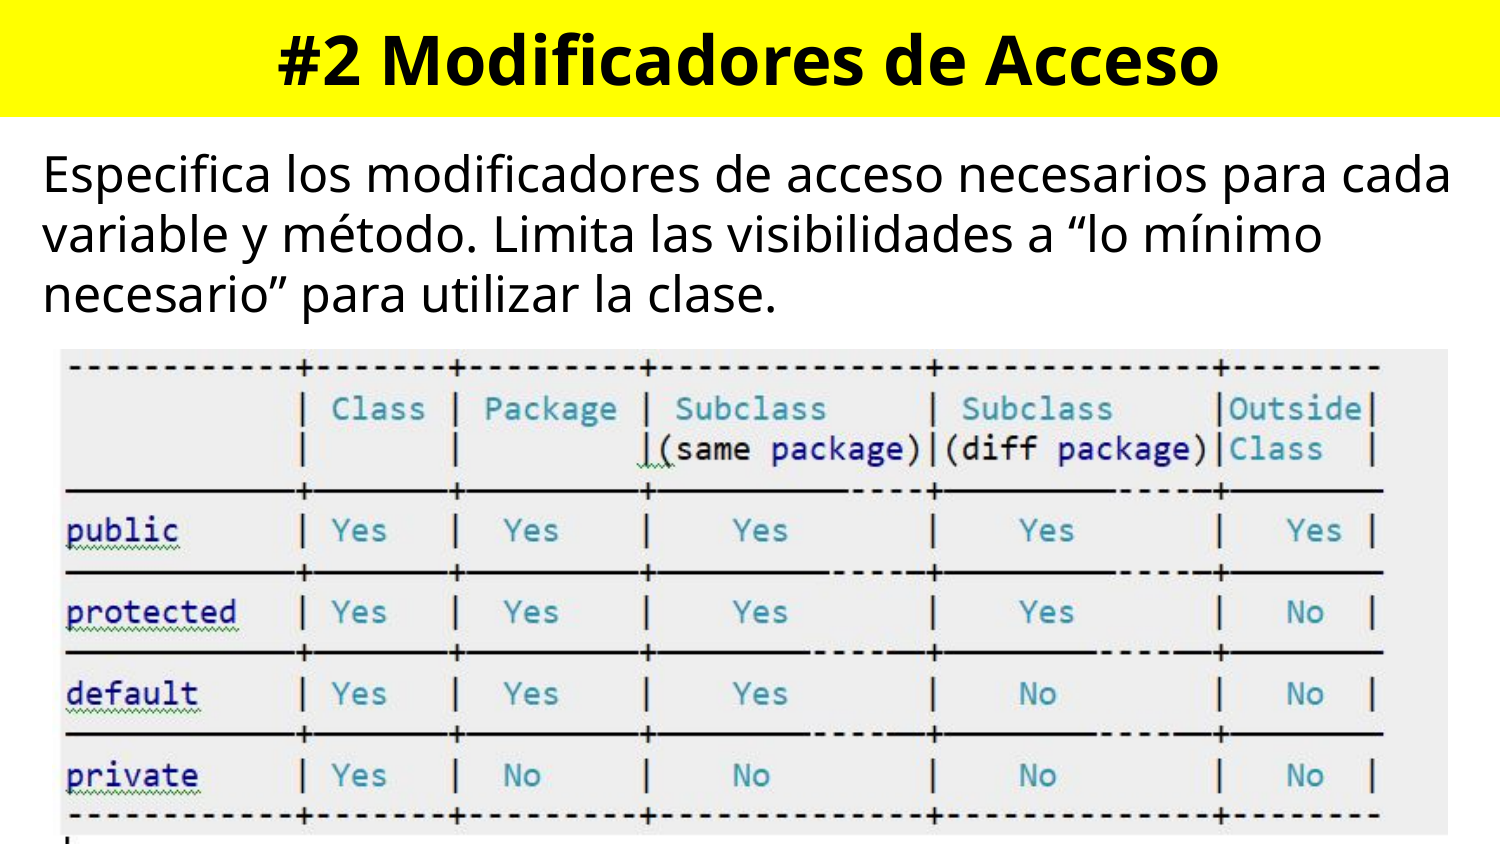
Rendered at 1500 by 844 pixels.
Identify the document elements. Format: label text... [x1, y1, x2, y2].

list Especifica los modificadores de acceso necesarios para cada variable y método. Limita las visibilidades a “lo mínimo necesario” para utilizar la clase. [27, 135, 1500, 350]
title #2 Modificadores de Acceso [0, 0, 1500, 117]
picture [52, 349, 1448, 844]
